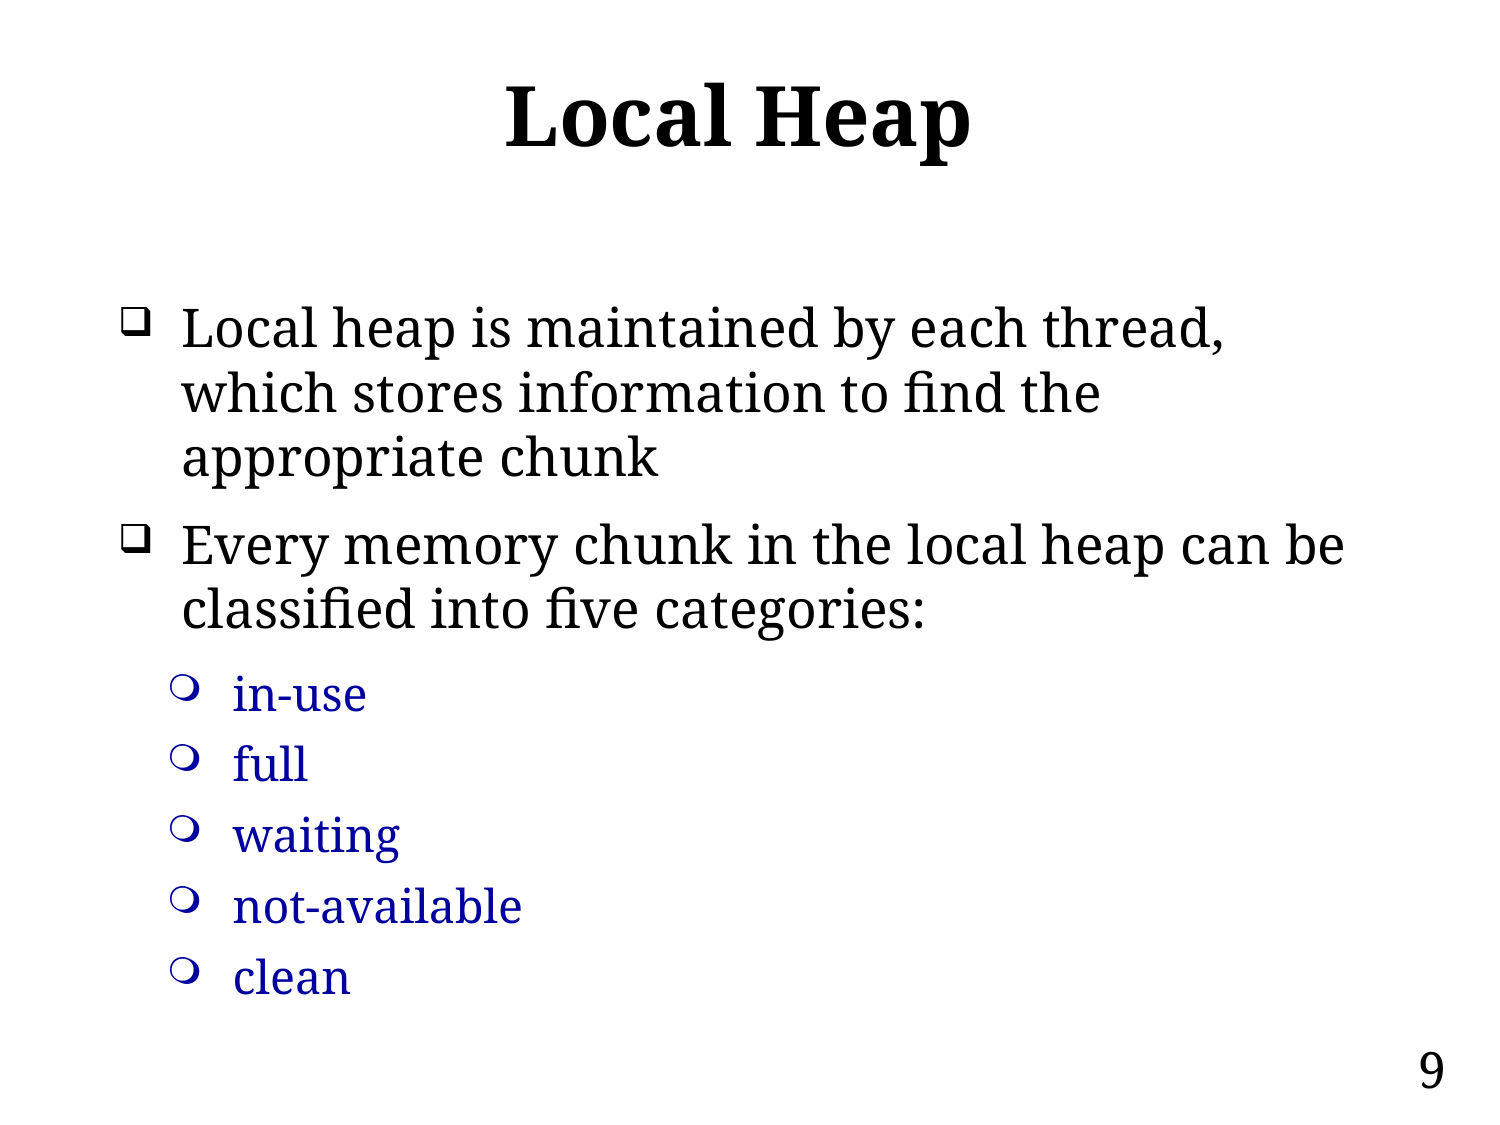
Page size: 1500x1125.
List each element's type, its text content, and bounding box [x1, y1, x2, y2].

title Local Heap [30, 36, 1449, 202]
list Local heap is maintained by each thread, which stores information to find the appropriate chunk Every memory chunk in the local heap can be classified into five categories: in-use full waiting not-available clean [103, 287, 1397, 1014]
slide_number 9 [1059, 1042, 1462, 1103]
